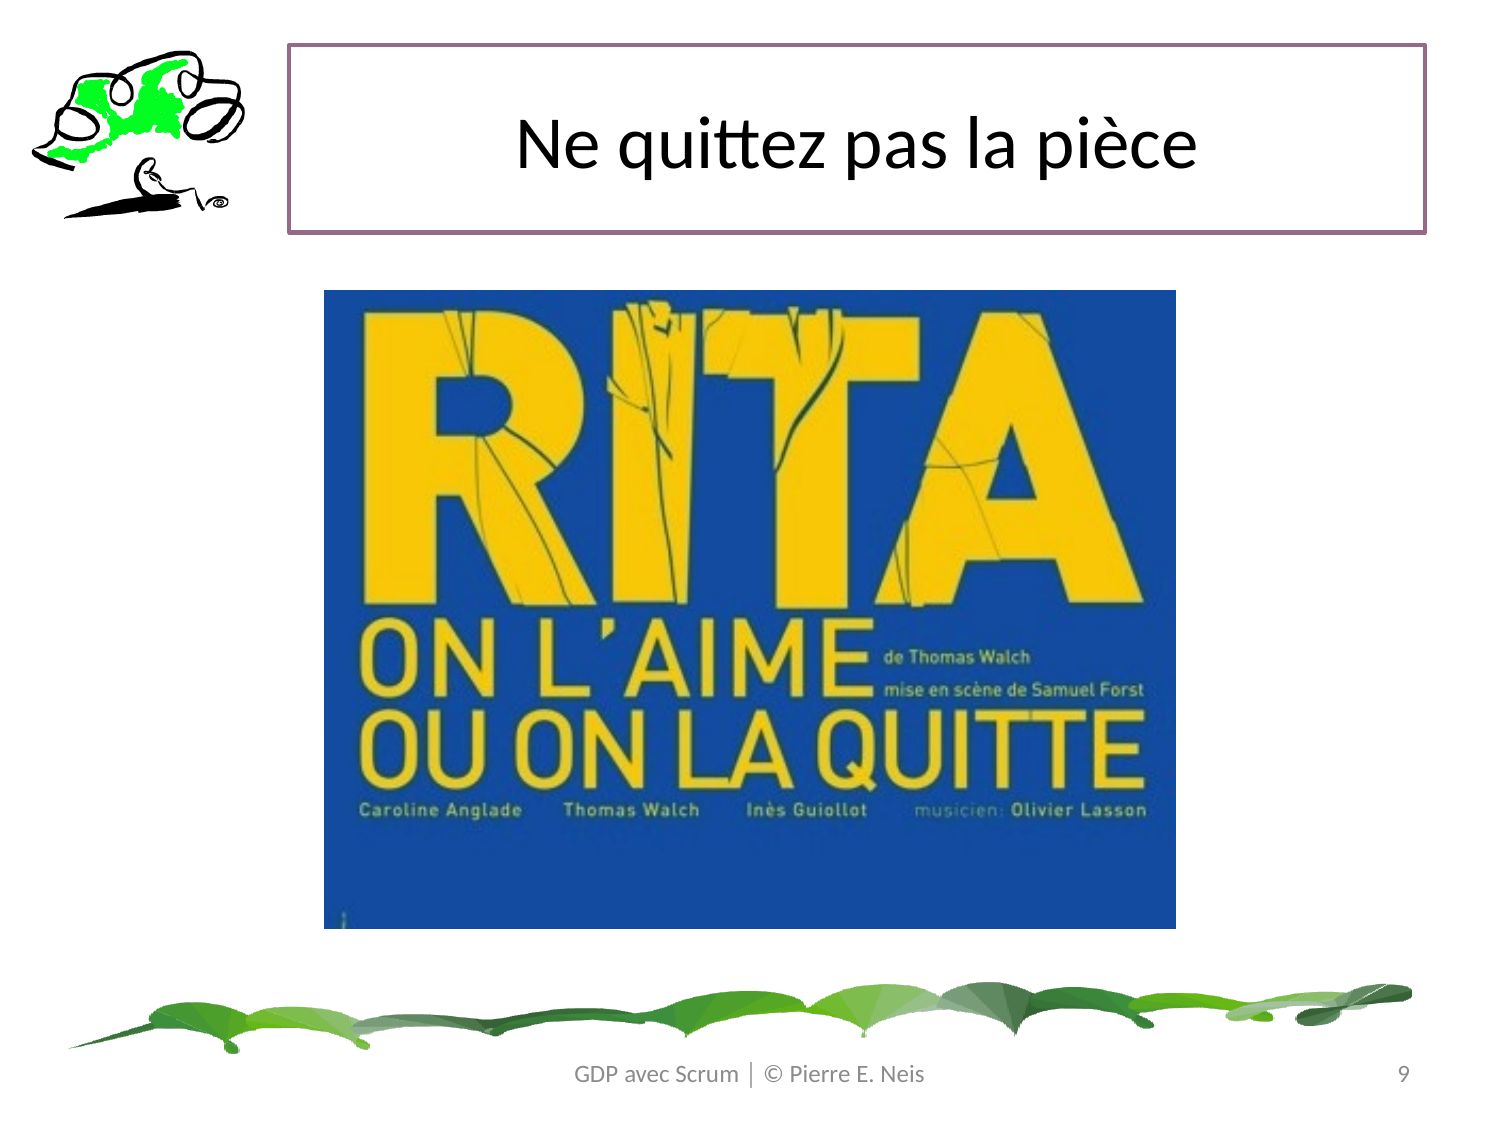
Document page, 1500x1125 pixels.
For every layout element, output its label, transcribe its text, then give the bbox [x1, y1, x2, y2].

picture [53, 975, 1419, 1061]
picture [0, 42, 260, 231]
title Ne quittez pas la pièce [287, 43, 1427, 235]
slide_number 9 [1074, 1042, 1425, 1103]
picture [324, 290, 1176, 929]
footer GDP avec Scrum │ © Pierre E. Neis [512, 1042, 988, 1103]
